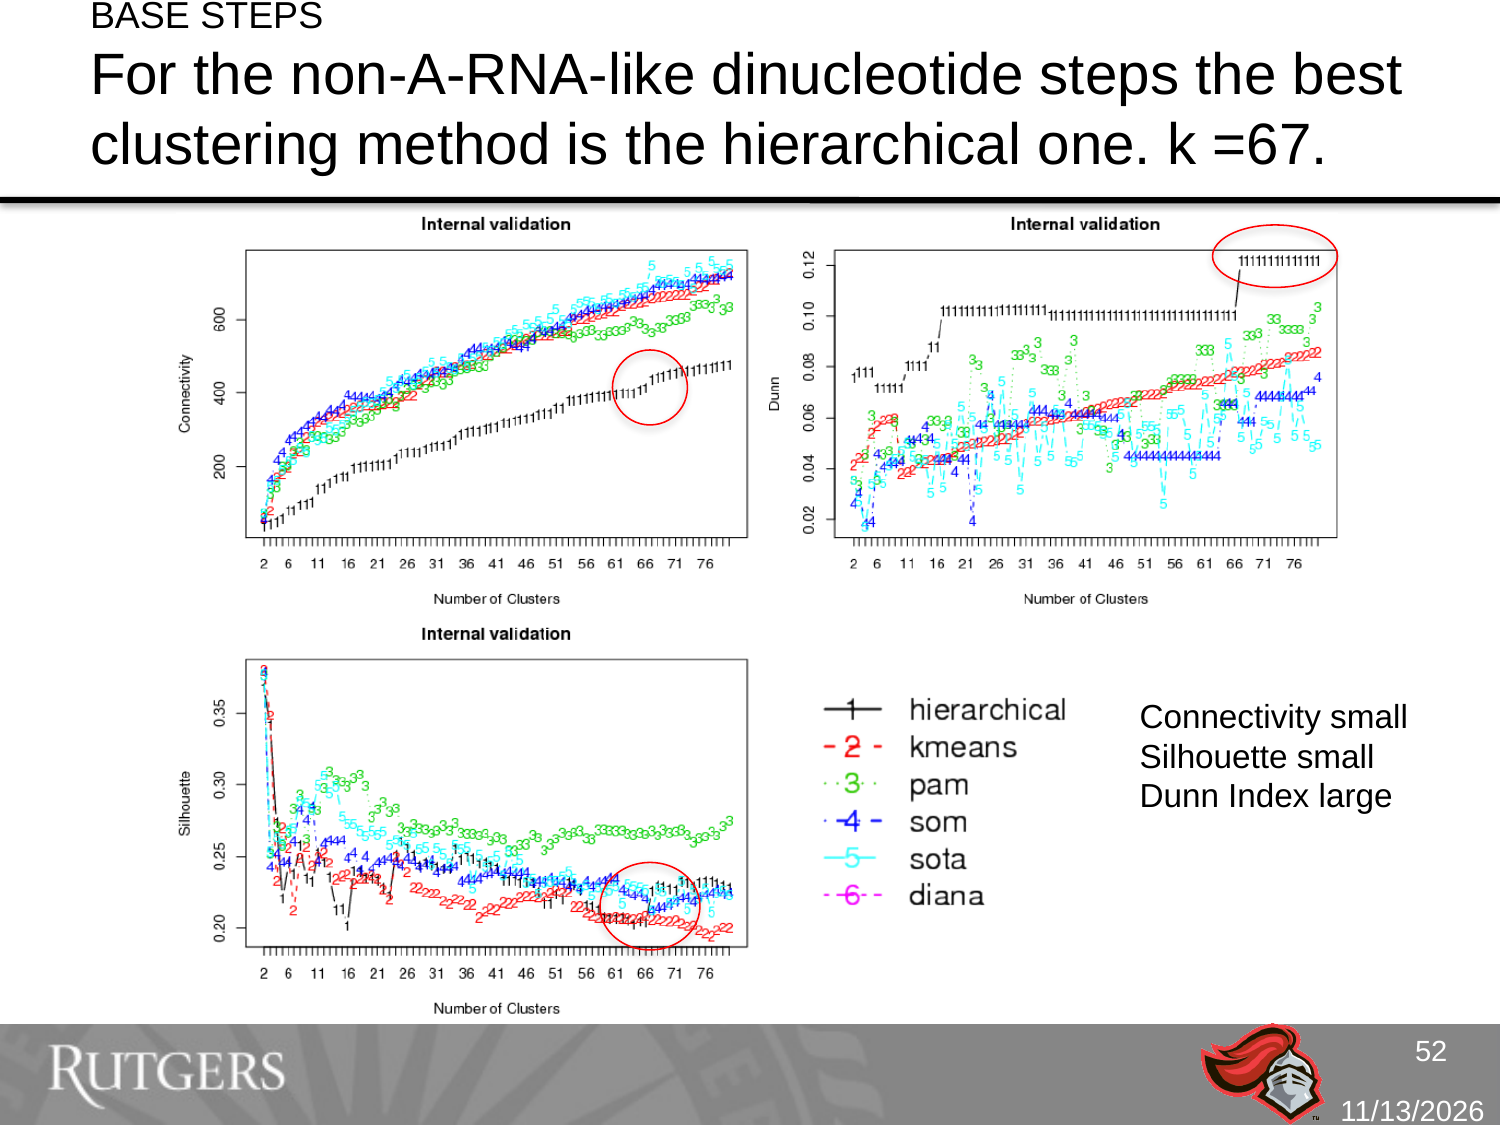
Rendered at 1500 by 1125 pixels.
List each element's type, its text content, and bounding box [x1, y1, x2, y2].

text_box [1211, 224, 1339, 289]
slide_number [1163, 1084, 1500, 1125]
title BASE STEPS For the non-A-RNA-like dinucleotide steps the best clustering method is the hierarchical one. k =67. [74, 0, 1426, 176]
picture [0, 31, 1500, 1125]
slide_number 52 [1362, 1024, 1463, 1063]
text_box Connectivity small Silhouette small Dunn Index large [1163, 687, 1424, 822]
